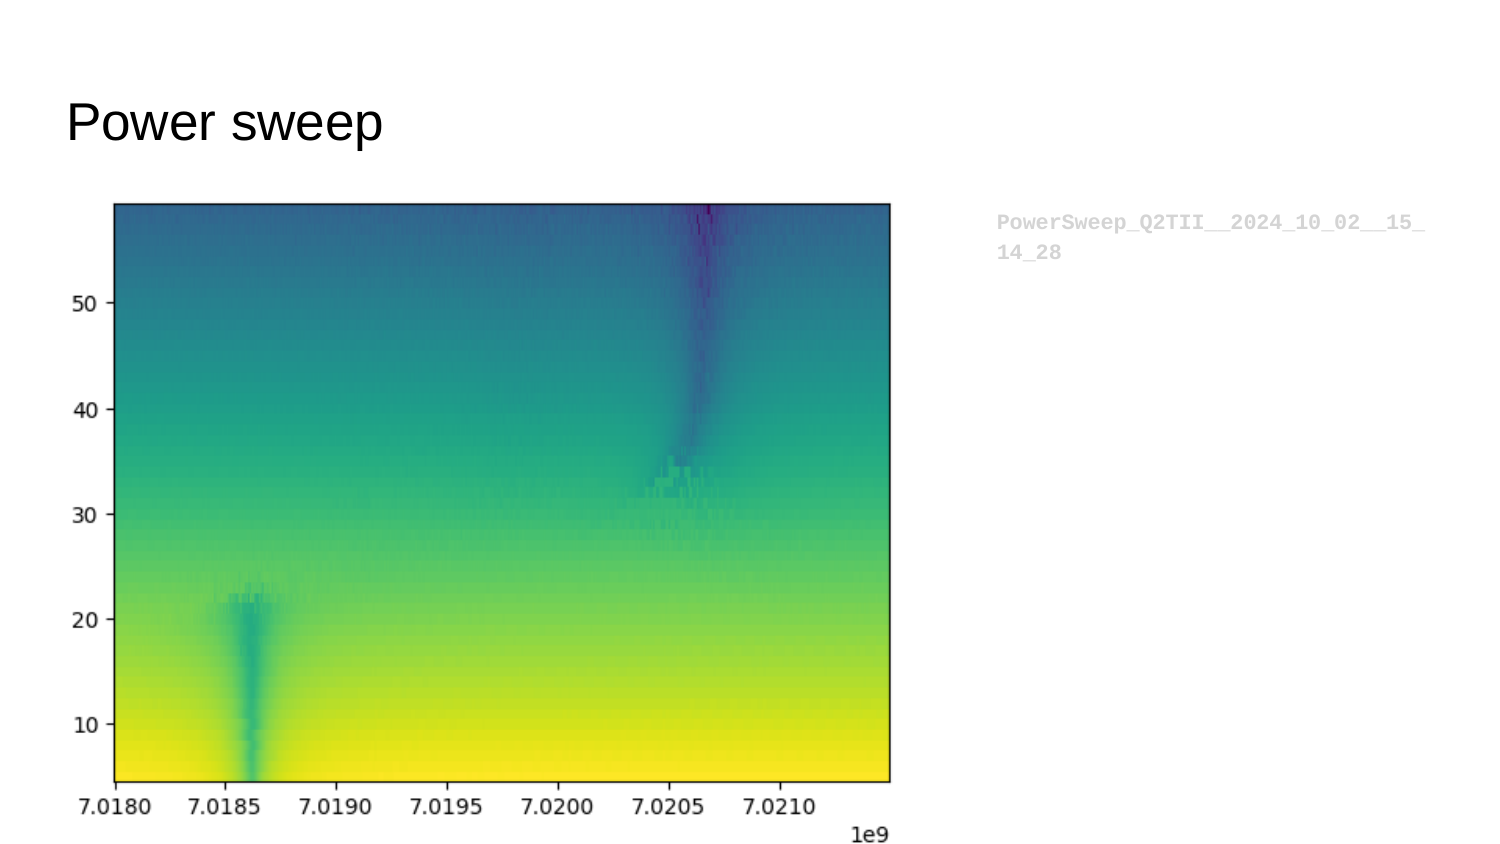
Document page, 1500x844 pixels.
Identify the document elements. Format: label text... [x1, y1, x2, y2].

picture [56, 188, 906, 844]
text_box PowerSweep_Q2TII__2024_10_02__15_14_28 [981, 189, 1449, 750]
text_box Power sweep [51, 72, 1449, 167]
